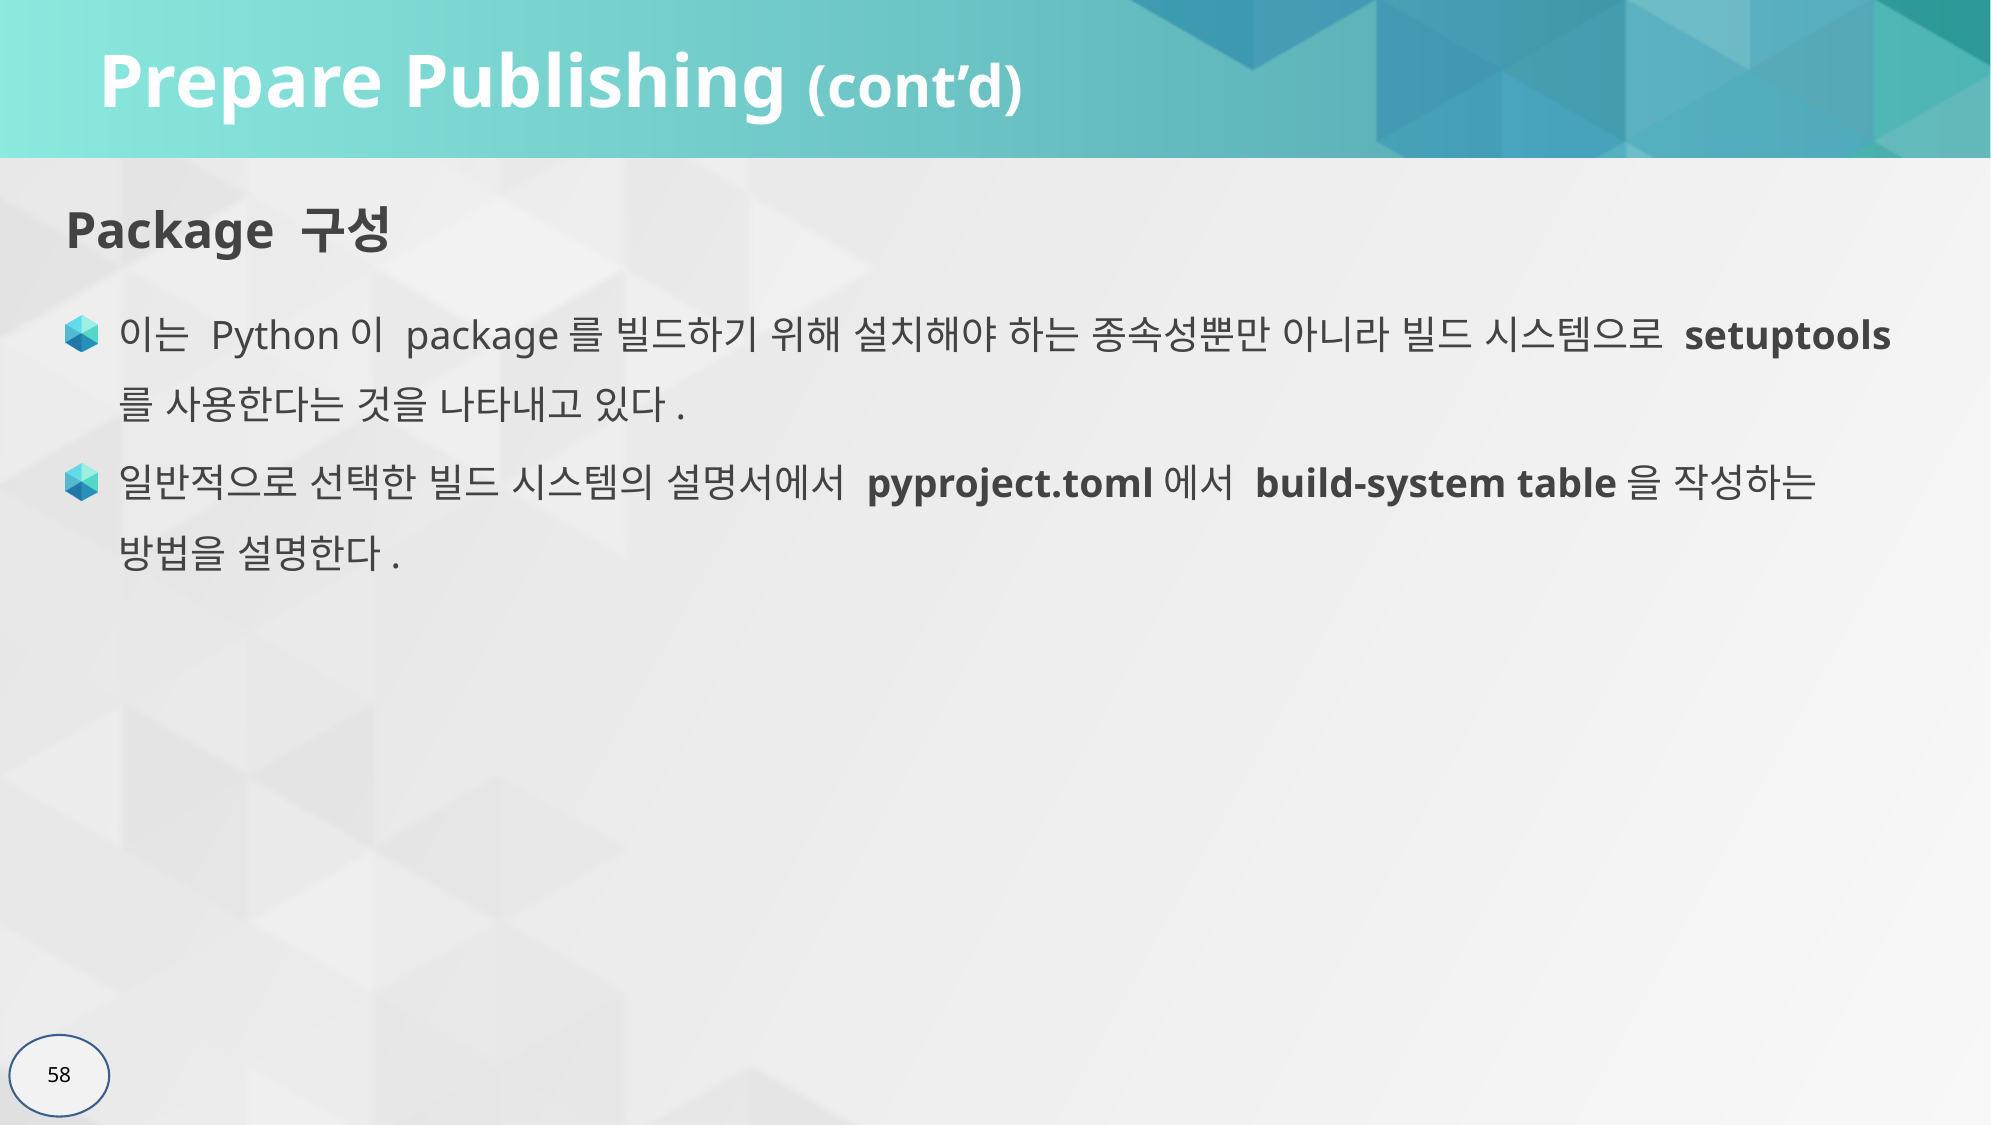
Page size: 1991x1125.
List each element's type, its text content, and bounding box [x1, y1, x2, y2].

text_box 이는 Python이 package를 빌드하기 위해 설치해야 하는 종속성뿐만 아니라 빌드 시스템으로 setuptools를 사용한다는 것을 나타내고 있다. 일반적으로 선택한 빌드 시스템의 설명서에서 pyproject.toml에서 build-system table을 작성하는 방법을 설명한다. [50, 278, 1930, 587]
text_box Package 구성 [50, 161, 1929, 278]
picture [0, 0, 1991, 1125]
title Prepare Publishing (cont’d) [83, 0, 1681, 158]
